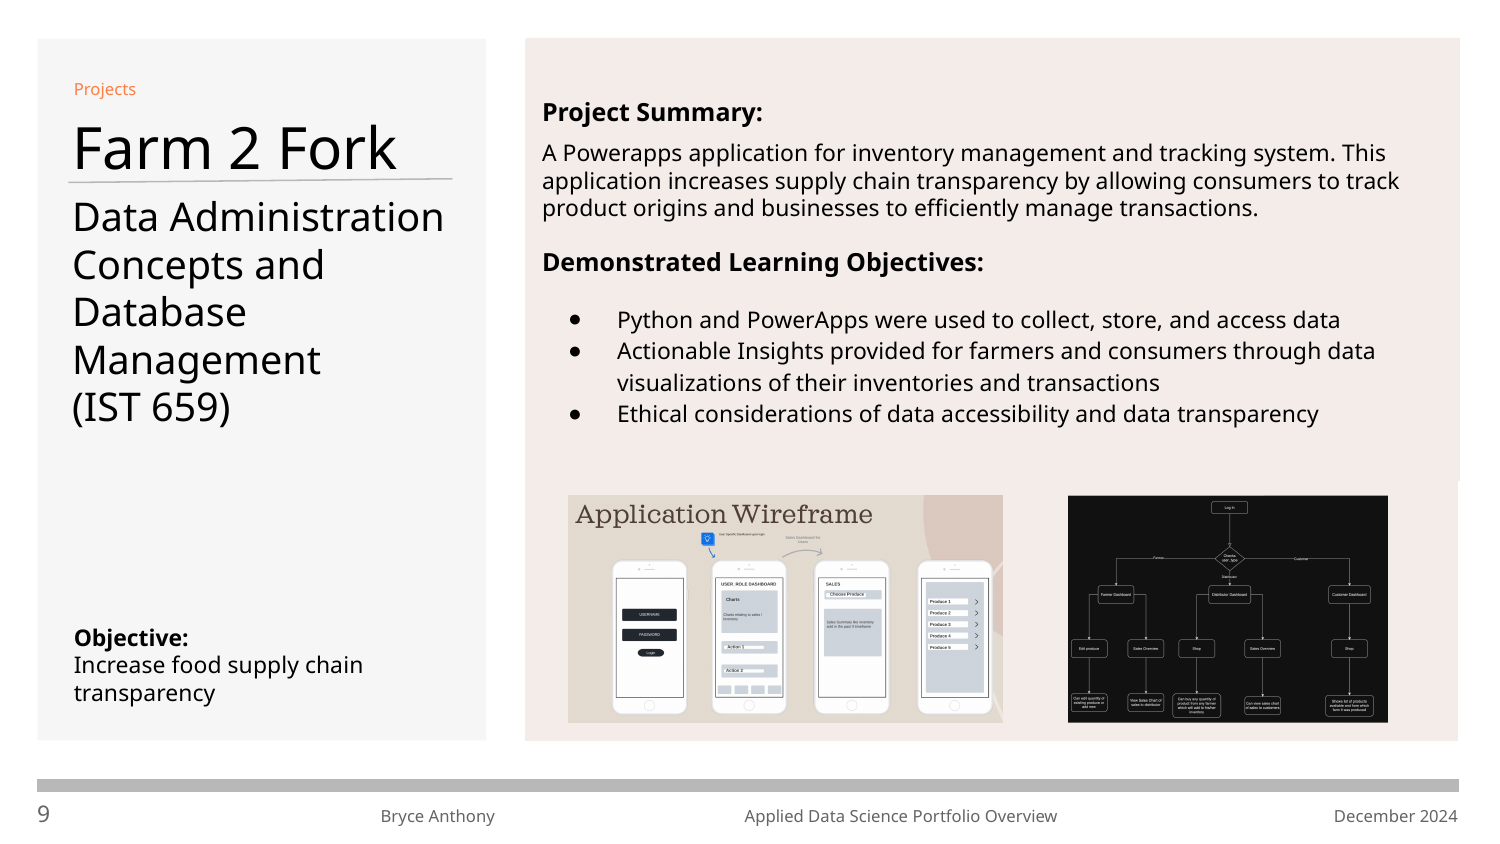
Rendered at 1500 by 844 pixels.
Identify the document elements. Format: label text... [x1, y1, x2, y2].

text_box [68, 178, 453, 183]
picture [1067, 494, 1388, 723]
list December 2024 [1125, 805, 1458, 826]
list Applied Data Science Portfolio Overview [735, 805, 1068, 826]
list Bryce Anthony [271, 805, 605, 826]
subtitle Projects [73, 70, 448, 99]
text_box [525, 38, 1458, 741]
list Objective: Increase food supply chain transparency [73, 512, 446, 706]
slide_number ‹#› [37, 801, 112, 830]
text_box Project Summary: A Powerapps application for inventory management and tracking system. This application increases supply chain transparency by allowing consumers to track product origins and businesses to efficiently manage transactions. Demonstrated Learning Objectives: Python and PowerApps were used to collect, store, and access data Actionable Insights provided for farmers and consumers through data visualizations of their inventories and transactions Ethical considerations of data accessibility and data transparency [527, 37, 1460, 482]
title Farm 2 Fork Data Administration Concepts and Database Management (IST 659) [71, 100, 472, 261]
picture [568, 494, 1003, 723]
